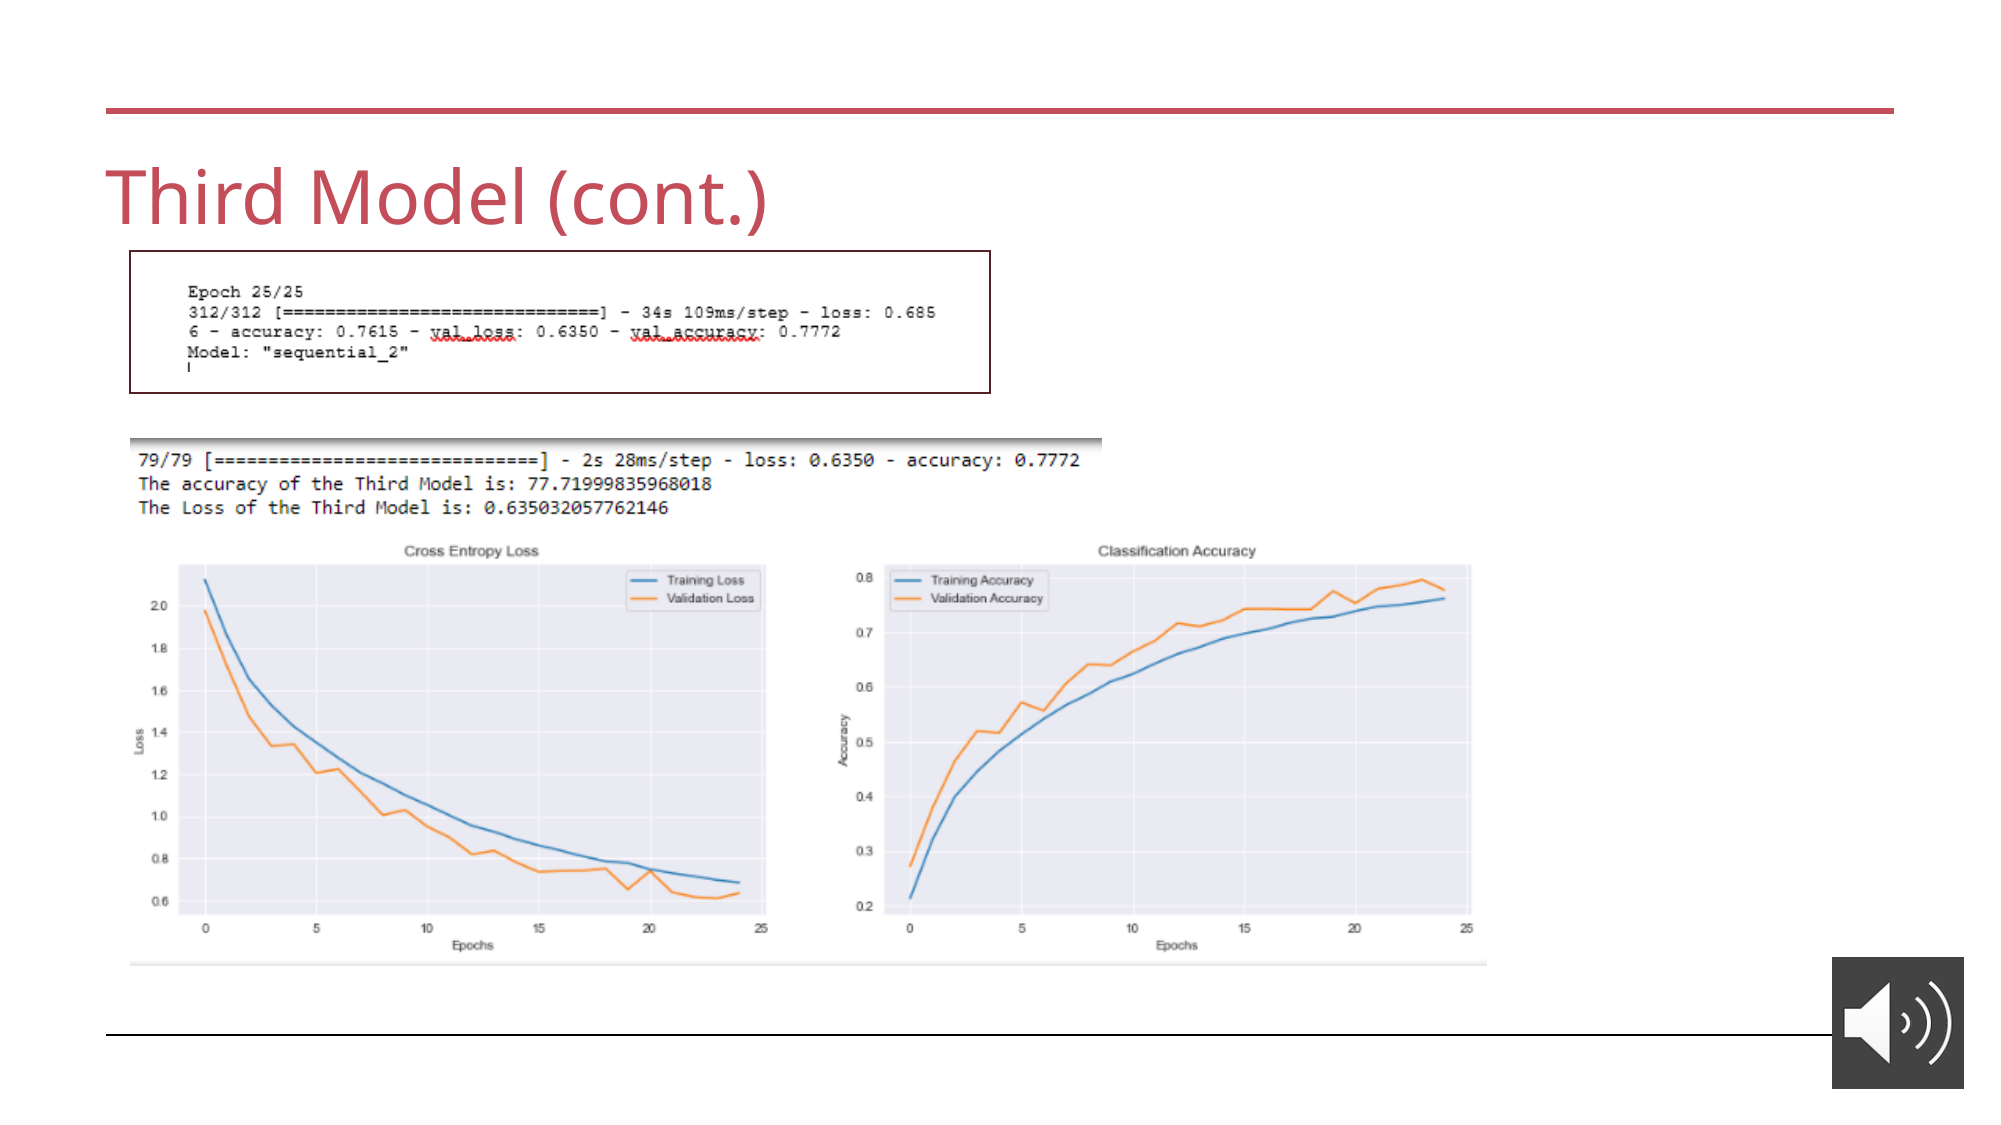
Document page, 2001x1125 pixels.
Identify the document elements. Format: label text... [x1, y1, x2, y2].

picture [1831, 956, 1965, 1090]
picture [130, 438, 1487, 966]
picture [179, 272, 967, 372]
text_box [129, 250, 991, 394]
title Third Model (cont.) [90, 156, 1894, 333]
